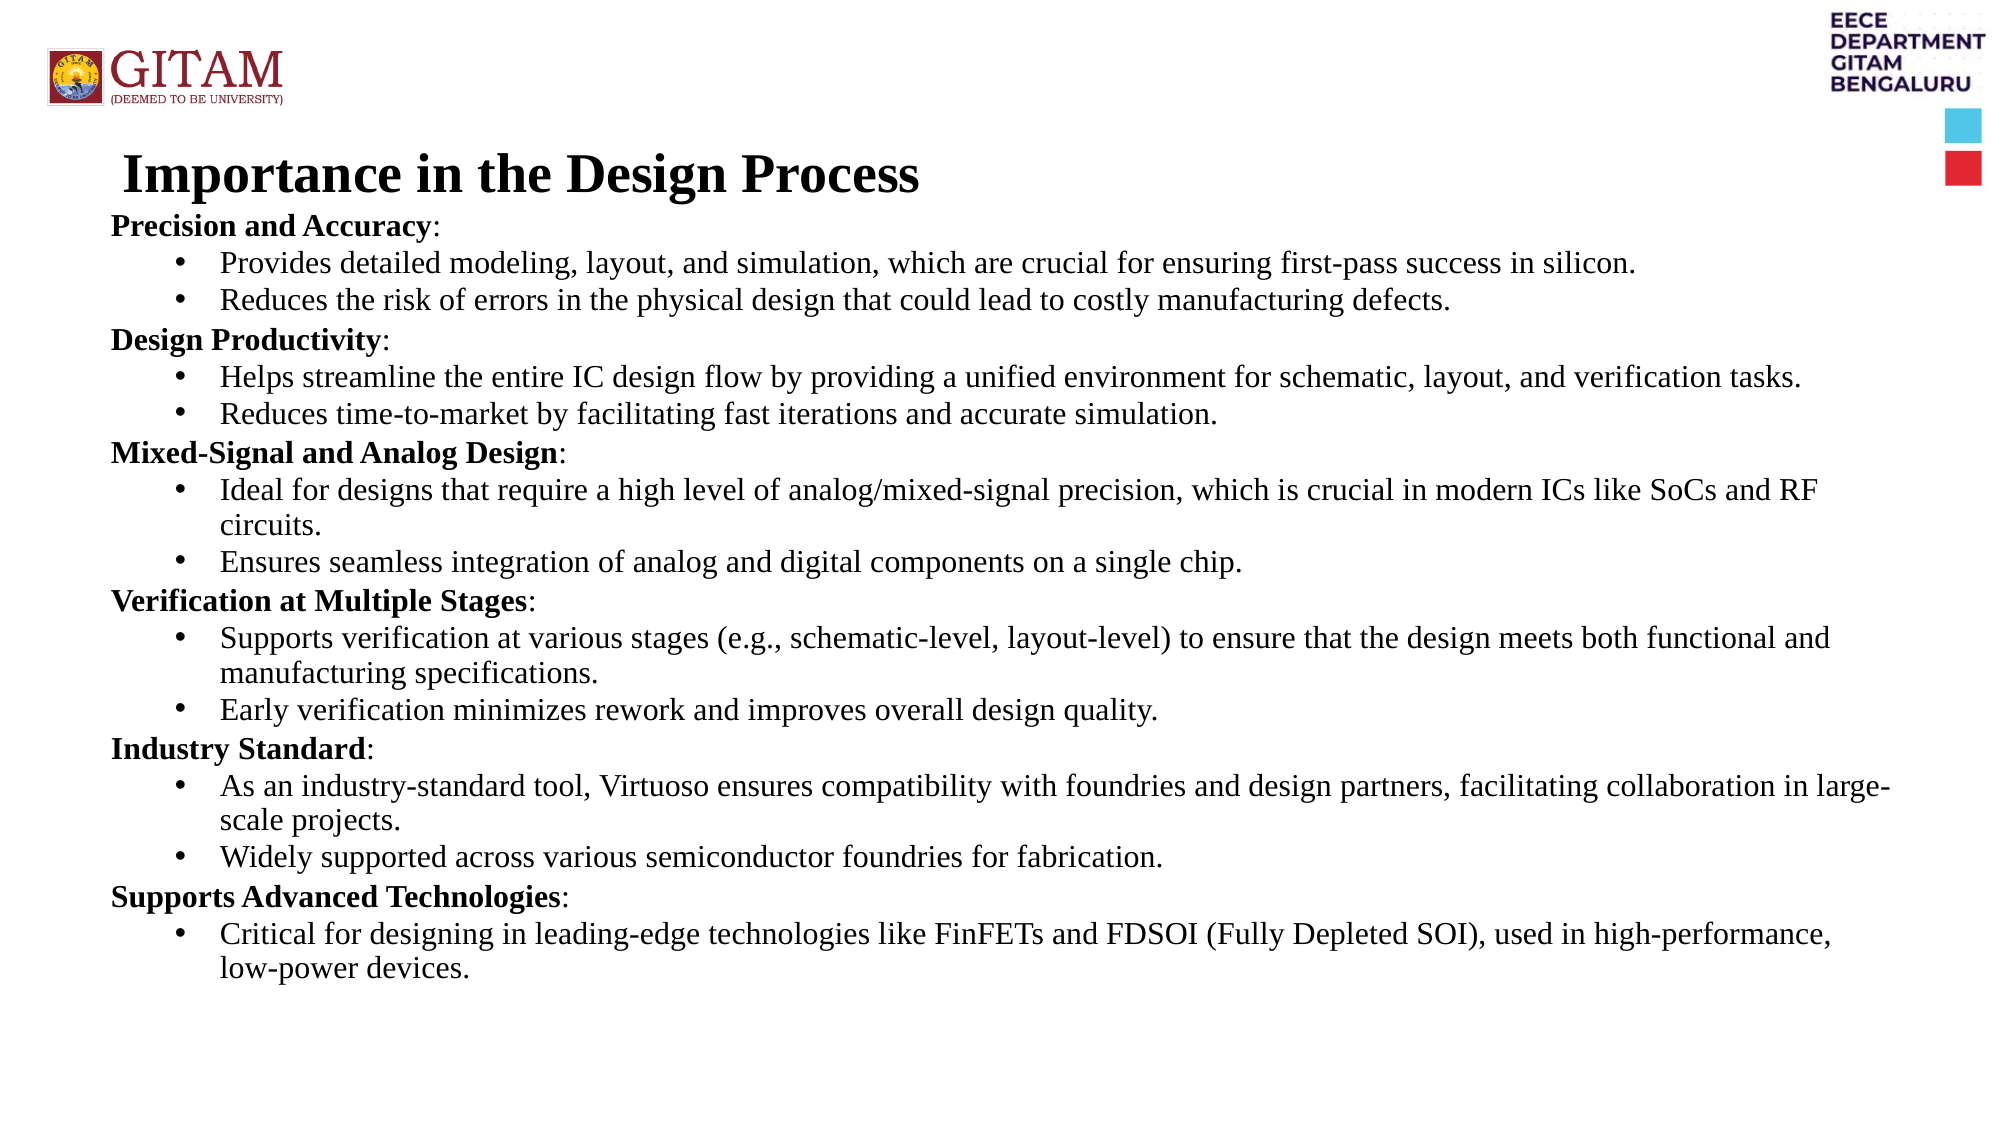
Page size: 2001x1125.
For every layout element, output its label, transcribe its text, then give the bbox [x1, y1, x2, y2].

picture [43, 42, 290, 112]
picture [1824, 1, 2000, 101]
list Importance in the Design Process Precision and Accuracy: Provides detailed modeling, layout, and simulation, which are crucial for ensuring first-pass success in silicon. Reduces the risk of errors in the physical design that could lead to costly manufacturing defects. Design Productivity: Helps streamline the entire IC design flow by providing a unified environment for schematic, layout, and verification tasks. Reduces time-to-market by facilitating fast iterations and accurate simulation. Mixed-Signal and Analog Design: Ideal for designs that require a high level of analog/mixed-signal precision, which is crucial in modern ICs like SoCs and RF circuits. Ensures seamless integration of analog and digital components on a single chip. Verification at Multiple Stages: Supports verification at various stages (e.g., schematic-level, layout-level) to ensure that the design meets both functional and manufacturing specifications. Early verification minimizes rework and improves overall design quality. Industry Standard: As an industry-standard tool, Virtuoso ensures compatibility with foundries and design partners, facilitating collaboration in large-scale projects. Widely supported across various semiconductor foundries for fabrication. Supports Advanced Technologies: Critical for designing in leading-edge technologies like FinFETs and FDSOI (Fully Depleted SOI), used in high-performance, low-power devices. [87, 136, 1911, 1014]
